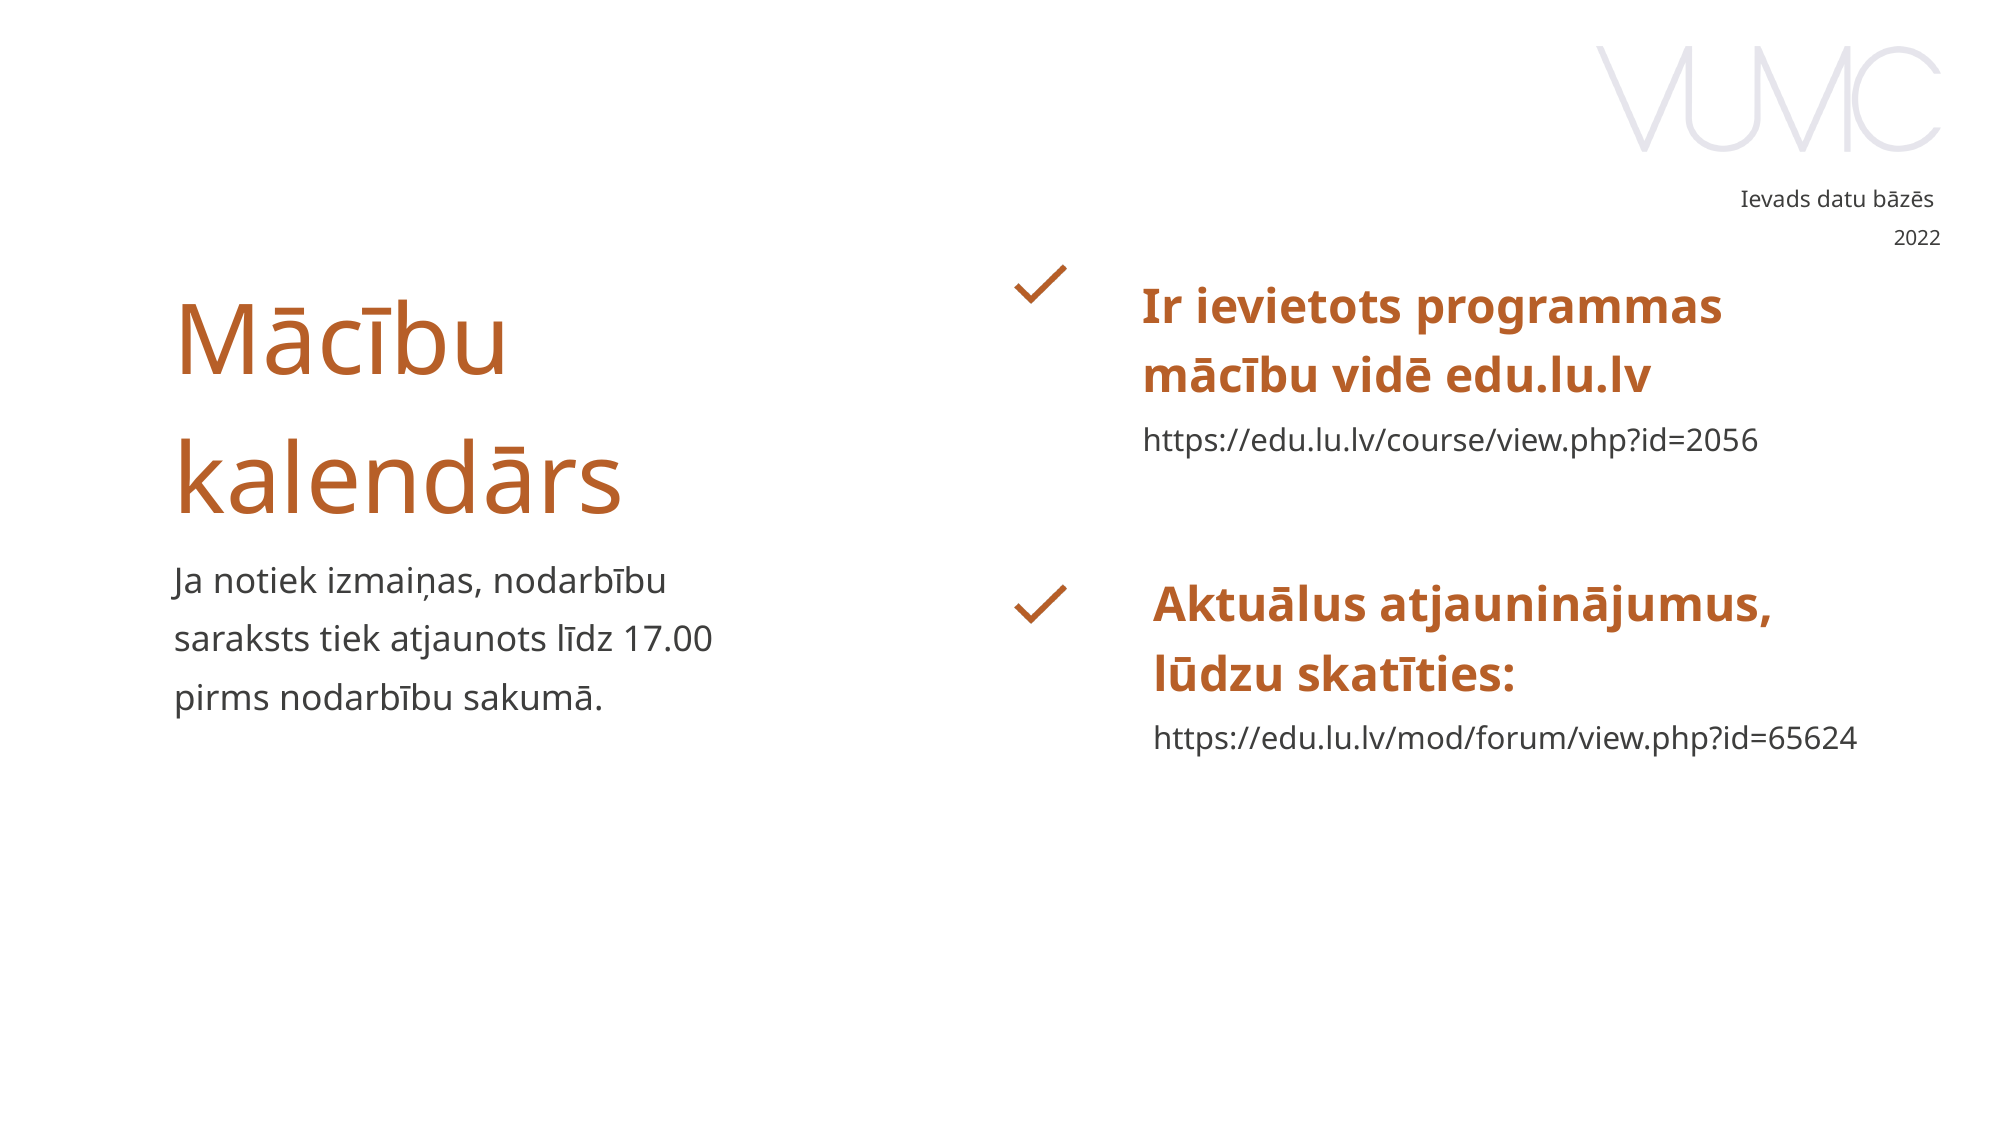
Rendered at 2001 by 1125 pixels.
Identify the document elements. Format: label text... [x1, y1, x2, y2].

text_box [1152, 561, 1927, 809]
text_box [173, 253, 766, 733]
picture [1014, 264, 1067, 305]
picture [1014, 584, 1067, 625]
text_box Ievads datu bāzēs 2022 [1372, 175, 1941, 250]
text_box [1142, 263, 1840, 511]
picture [1596, 46, 1941, 153]
